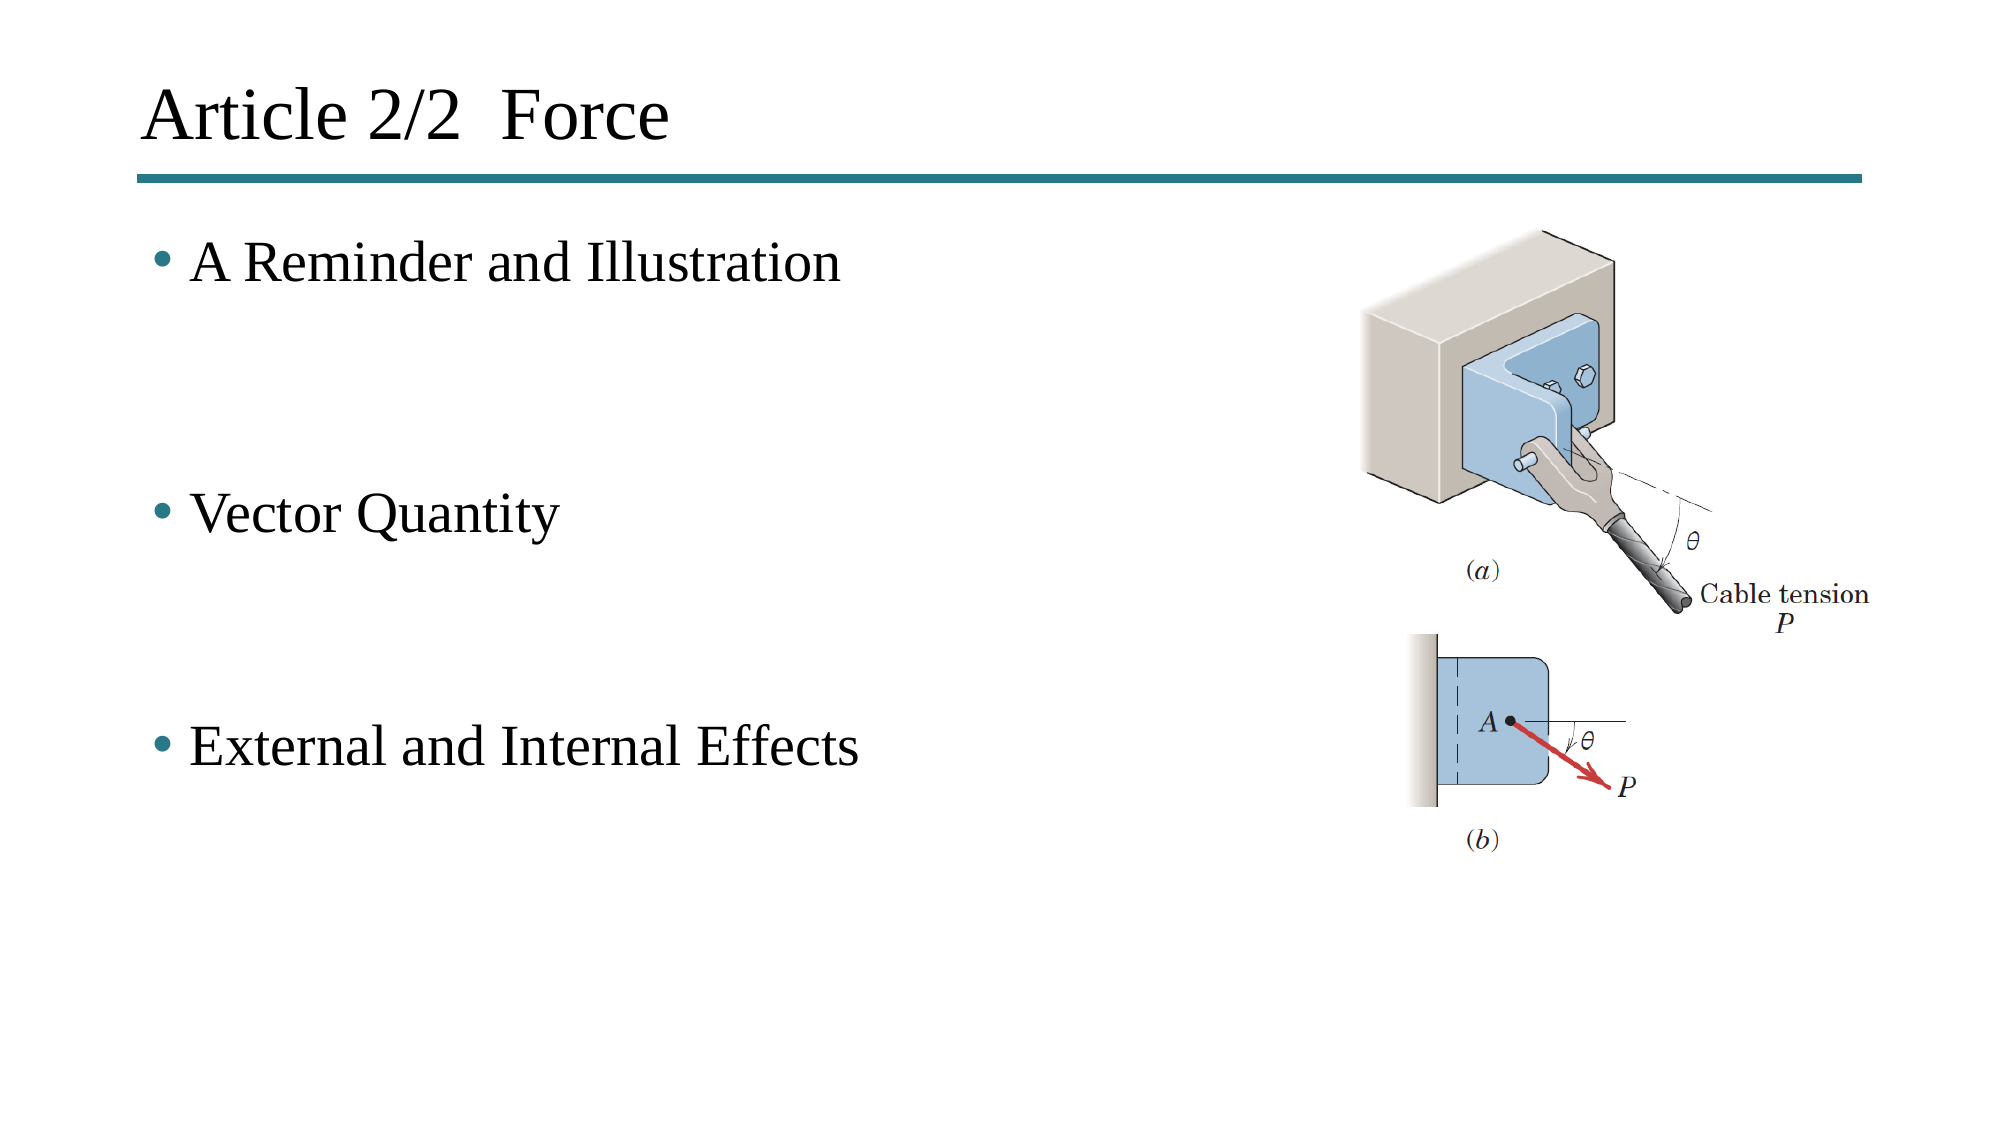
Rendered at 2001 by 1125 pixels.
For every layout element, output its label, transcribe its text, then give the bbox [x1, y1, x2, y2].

list A Reminder and Illustration Vector Quantity External and Internal Effects [137, 223, 1877, 1014]
picture [1353, 223, 1877, 860]
title Article 2/2 Force [125, 59, 1919, 170]
